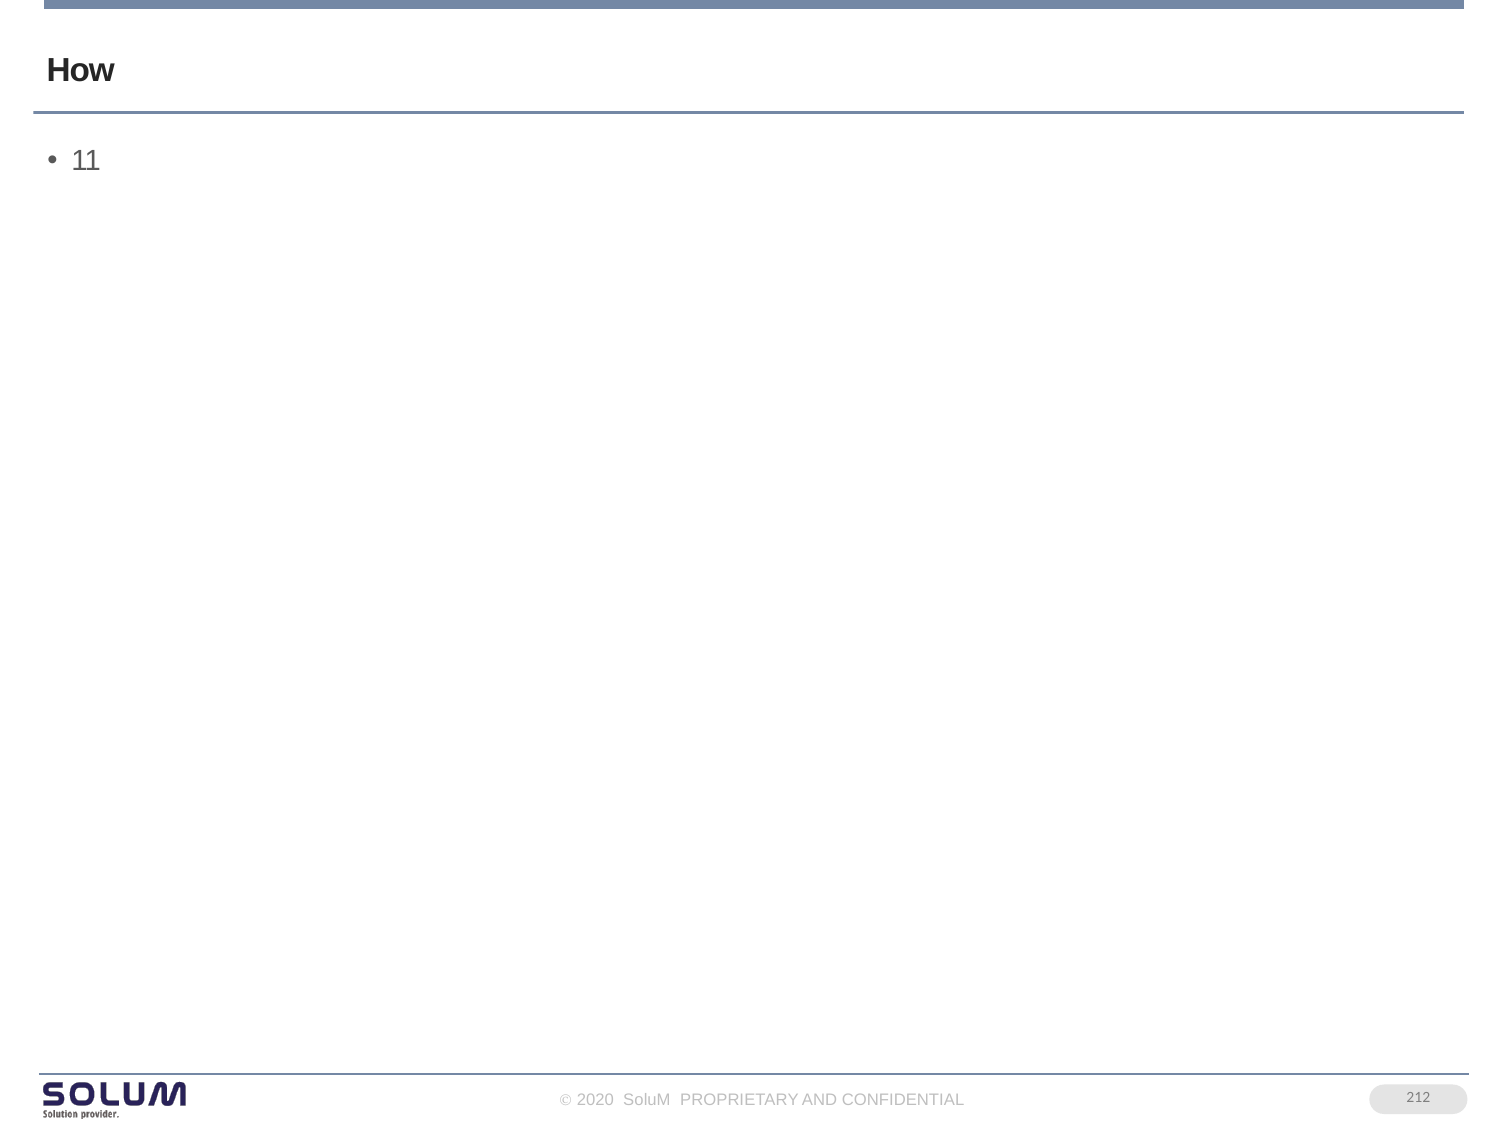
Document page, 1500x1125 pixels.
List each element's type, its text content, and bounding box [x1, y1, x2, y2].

subtitle 11 [33, 137, 1419, 562]
picture [41, 1080, 187, 1119]
title How [46, 28, 1349, 113]
